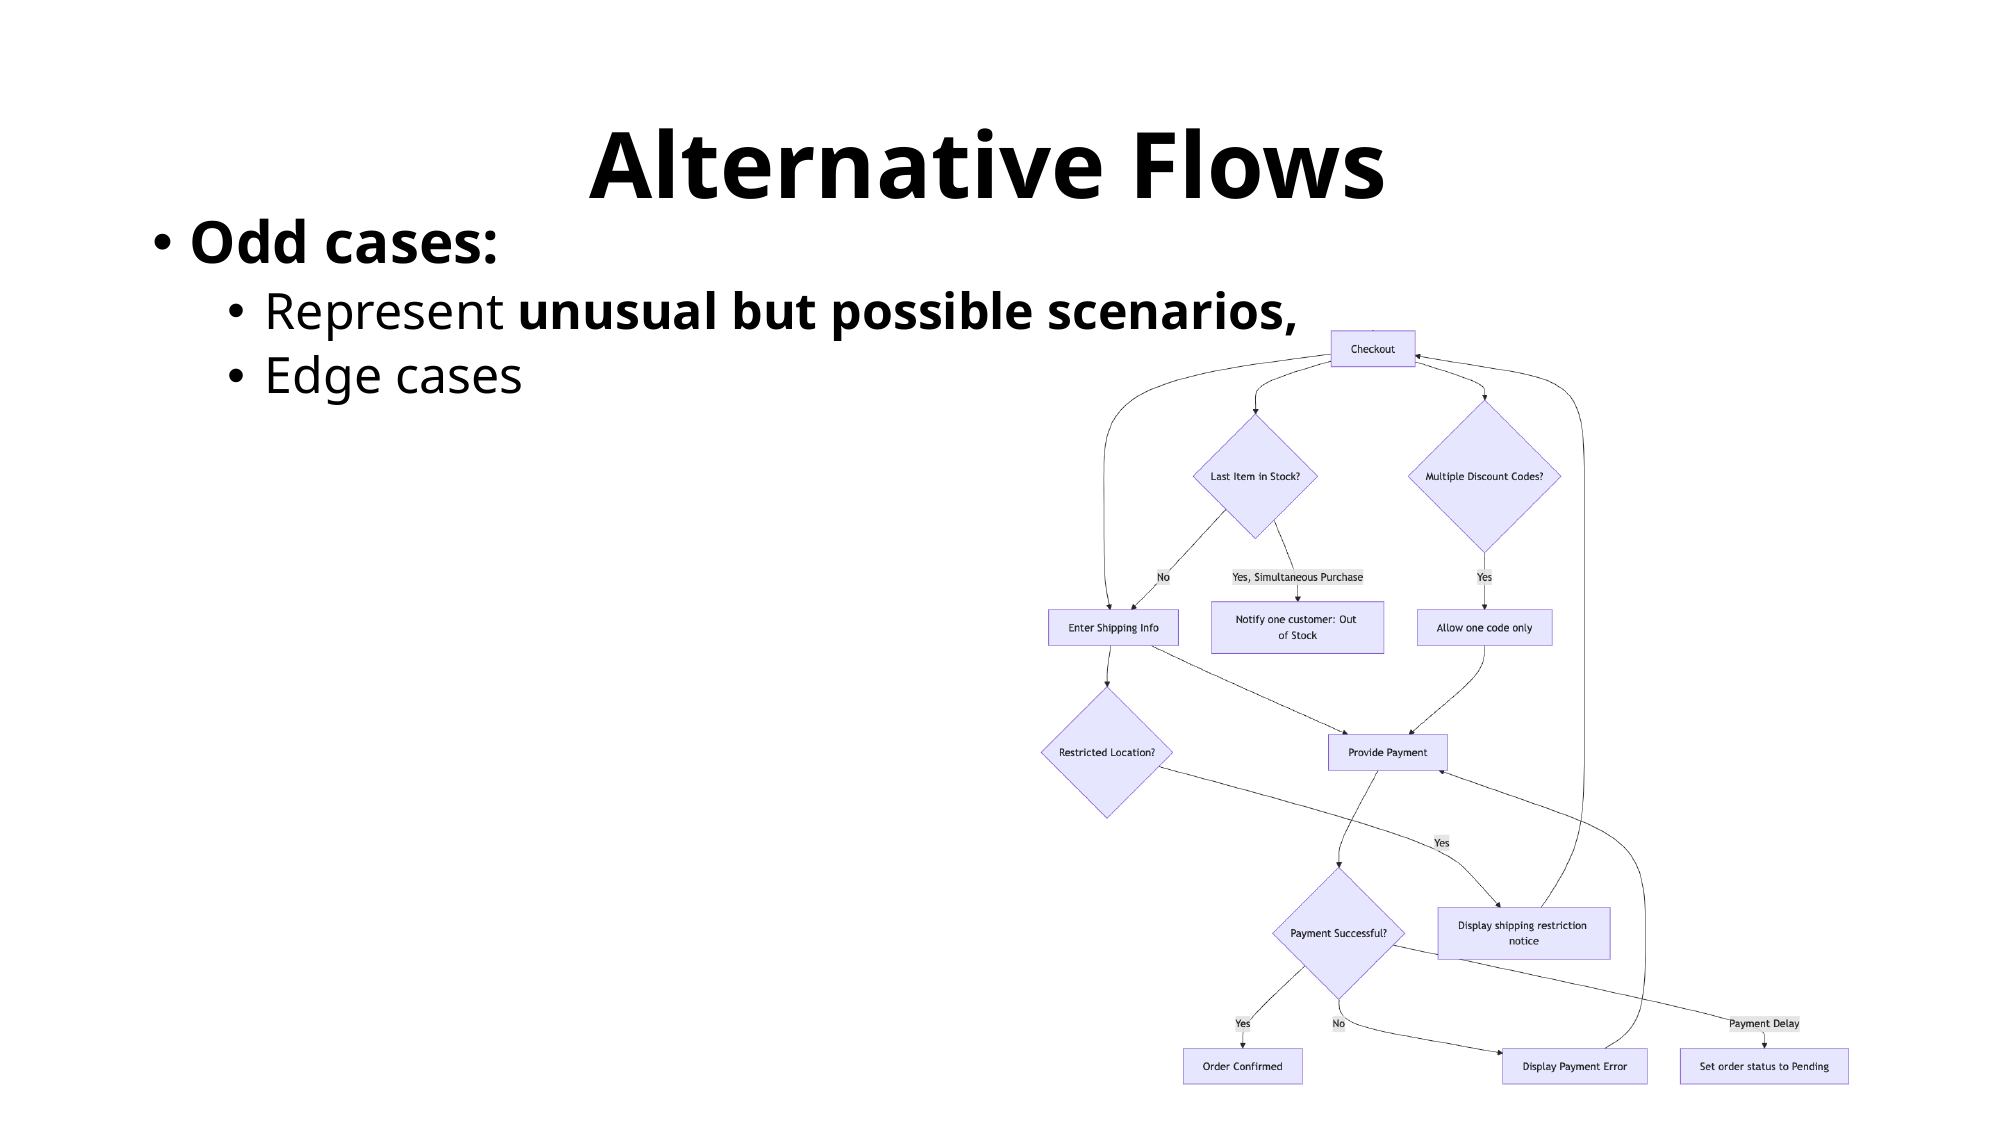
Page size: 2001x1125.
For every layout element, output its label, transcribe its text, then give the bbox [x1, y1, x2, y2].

title Alternative Flows [137, 59, 1863, 205]
picture [1021, 330, 1863, 1101]
list Odd cases: Represent unusual but possible scenarios, Edge cases [137, 205, 1863, 920]
